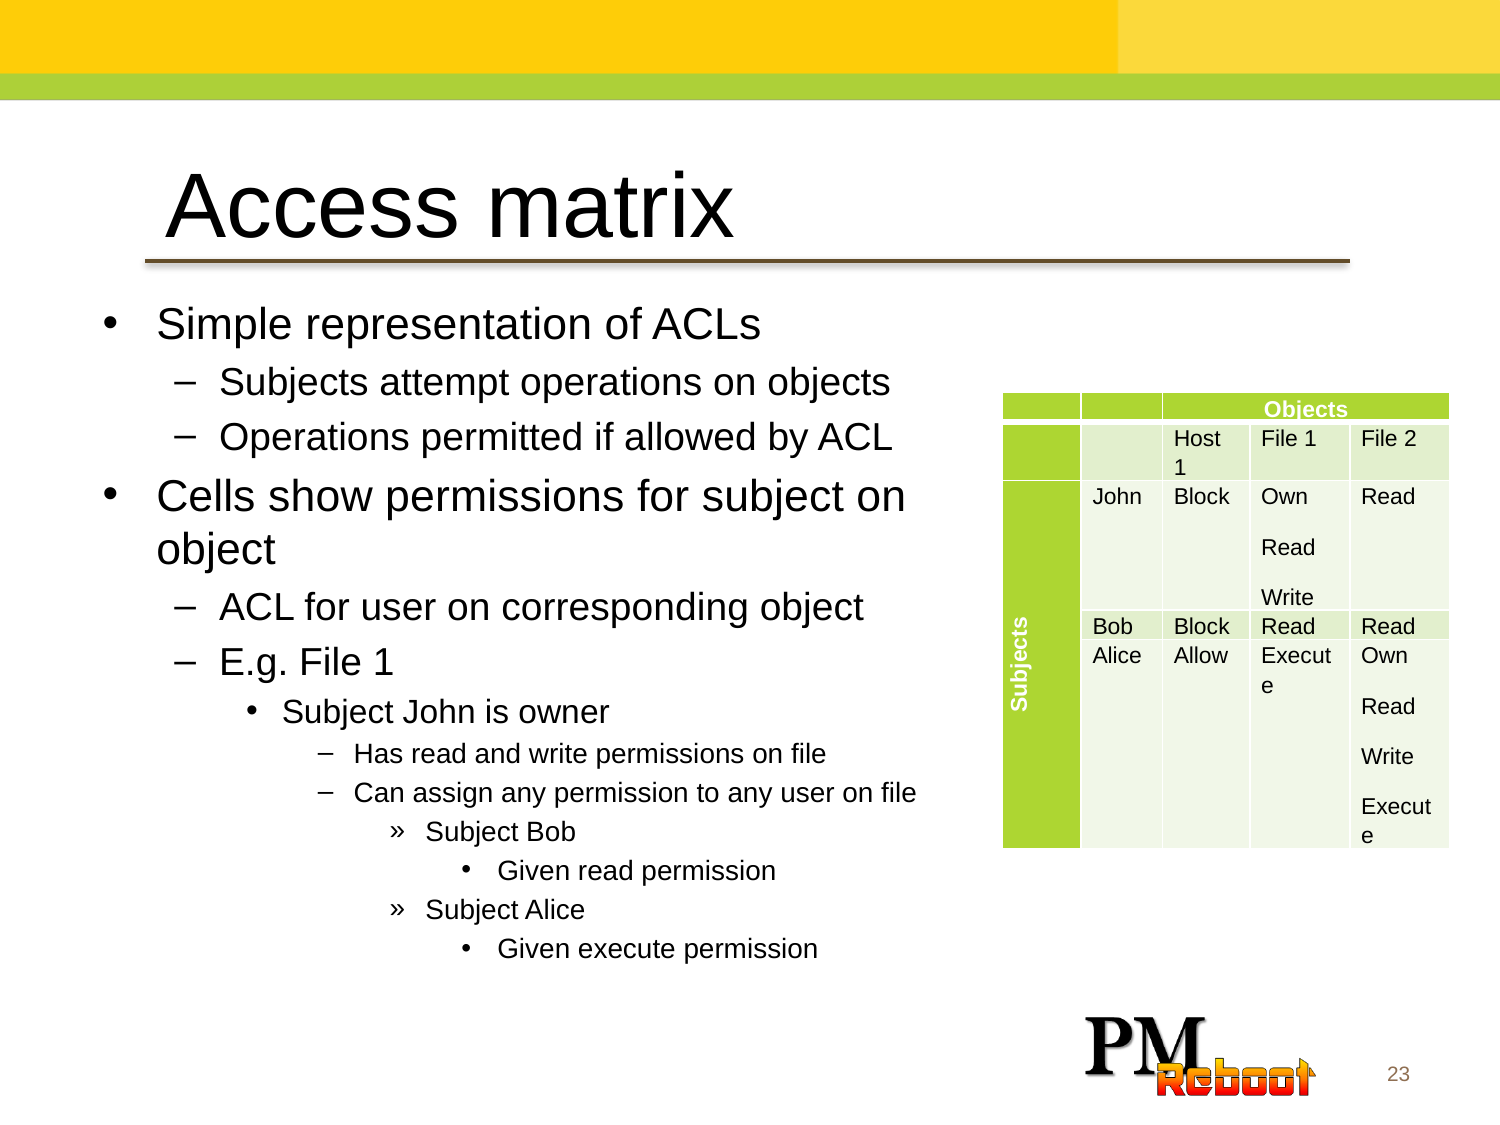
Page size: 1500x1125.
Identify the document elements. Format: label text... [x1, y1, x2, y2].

table_header Objects [1163, 393, 1449, 419]
slide_number 23 [1074, 1042, 1425, 1103]
table_cell File 1 [1251, 425, 1349, 480]
table_cell Allow [1163, 640, 1249, 848]
table_cell Subjects [1003, 481, 1080, 848]
table_cell Execute [1251, 640, 1349, 848]
table_cell Bob [1082, 611, 1162, 639]
picture [0, 0, 1500, 1125]
table_cell Read [1251, 611, 1349, 639]
table_cell Read [1351, 611, 1449, 639]
table_cell Own Read Write [1251, 481, 1349, 609]
table_header [1003, 393, 1080, 419]
table_cell Host 1 [1163, 425, 1249, 480]
table_cell John [1082, 481, 1162, 609]
table_header [1082, 393, 1162, 419]
list Simple representation of ACLs Subjects attempt operations on objects Operations permitted if allowed by ACL Cells show permissions for subject on object ACL for user on corresponding object E.g. File 1 Subject John is owner Has read and write permissions on file Can assign any permission to any user on file Subject Bob Given read permission Subject Alice Given execute permission [87, 287, 988, 988]
table_cell Read [1351, 481, 1449, 609]
table_cell File 2 [1351, 425, 1449, 480]
table_cell [1082, 425, 1162, 480]
table_cell Block [1163, 611, 1249, 639]
table_cell Block [1163, 481, 1249, 609]
table_cell Alice [1082, 640, 1162, 848]
table_cell Own Read Write Execute [1351, 640, 1449, 848]
table_cell [1003, 425, 1080, 480]
title Access matrix [150, 137, 1016, 265]
